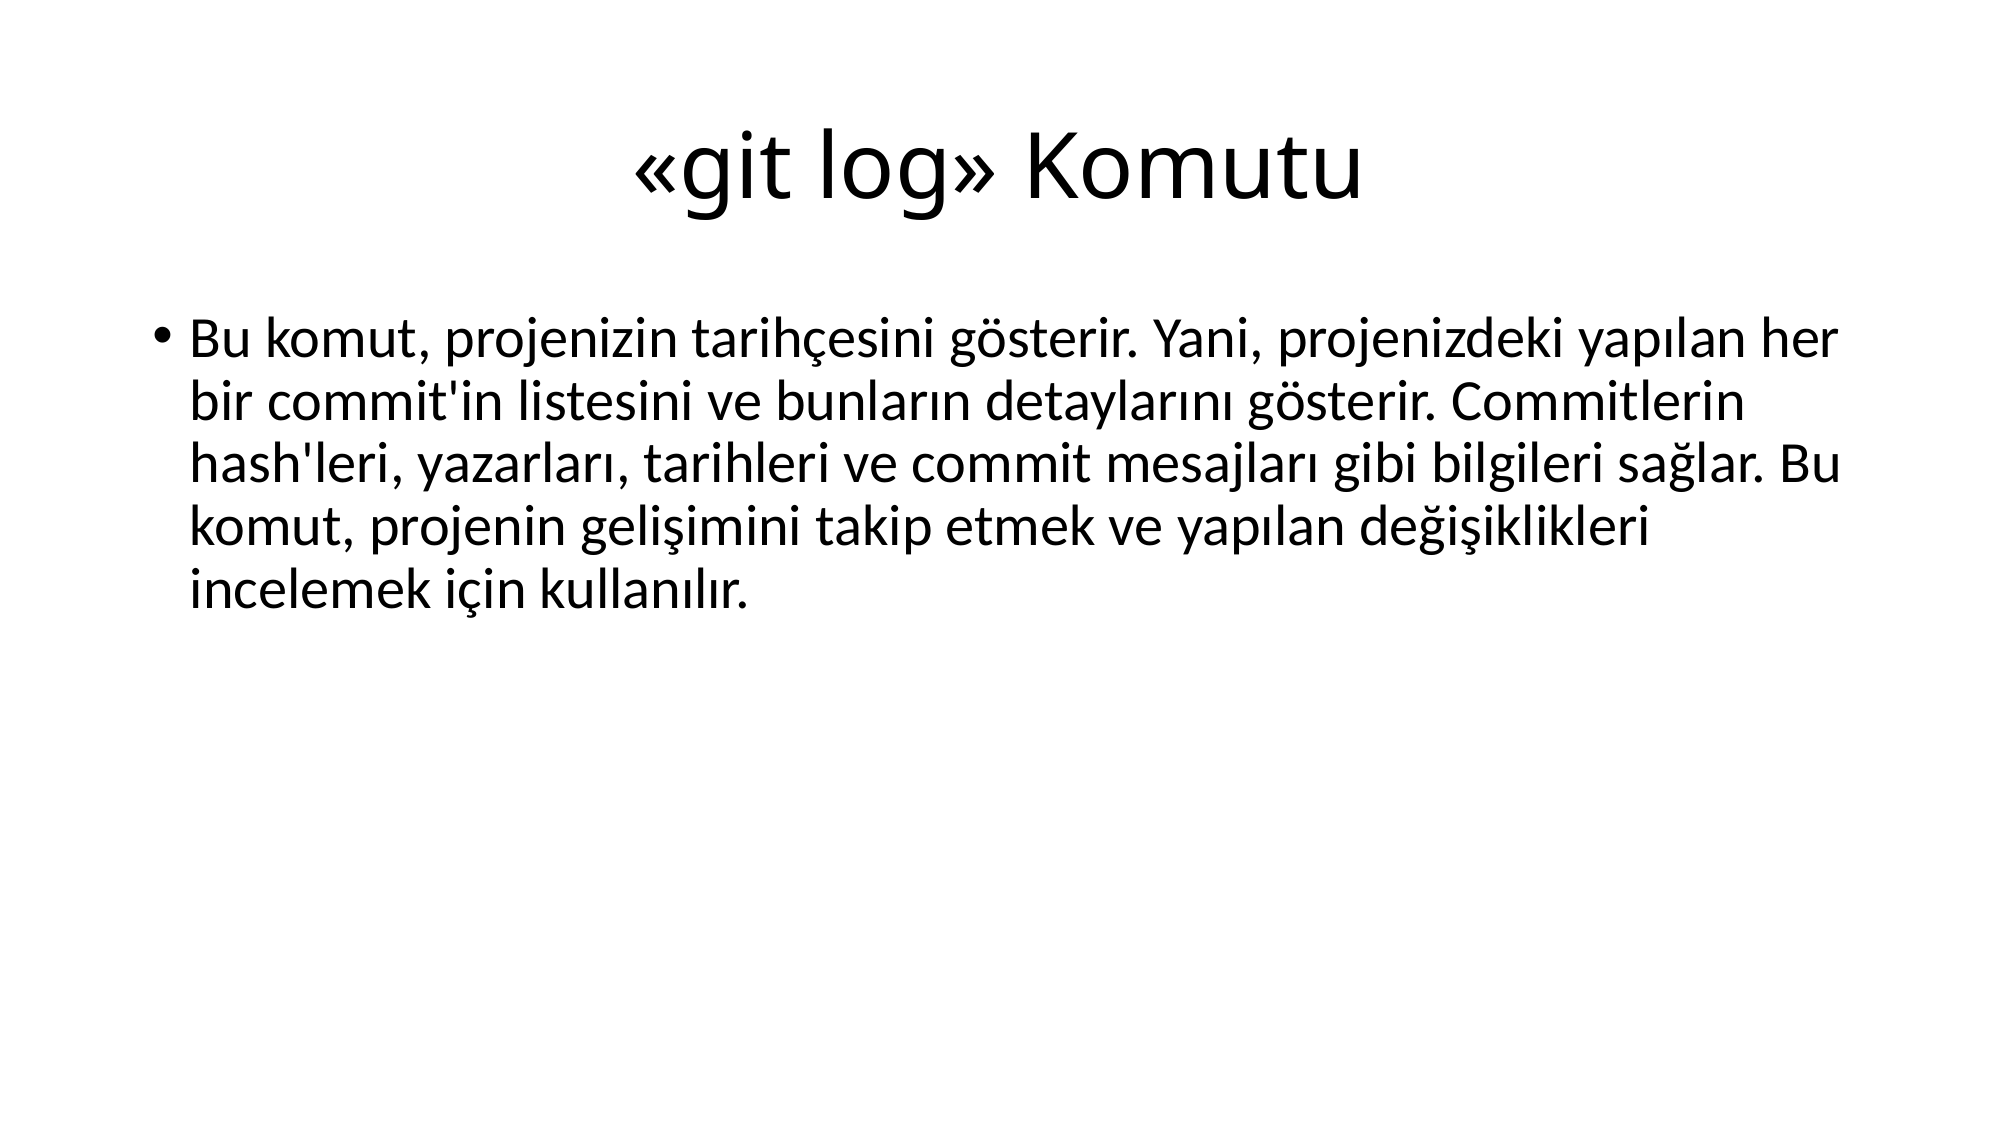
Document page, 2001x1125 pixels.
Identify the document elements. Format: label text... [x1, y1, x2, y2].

list Bu komut, projenizin tarihçesini gösterir. Yani, projenizdeki yapılan her bir commit'in listesini ve bunların detaylarını gösterir. Commitlerin hash'leri, yazarları, tarihleri ve commit mesajları gibi bilgileri sağlar. Bu komut, projenin gelişimini takip etmek ve yapılan değişiklikleri incelemek için kullanılır. [137, 299, 1863, 1014]
title «git log» Komutu [137, 59, 1863, 278]
